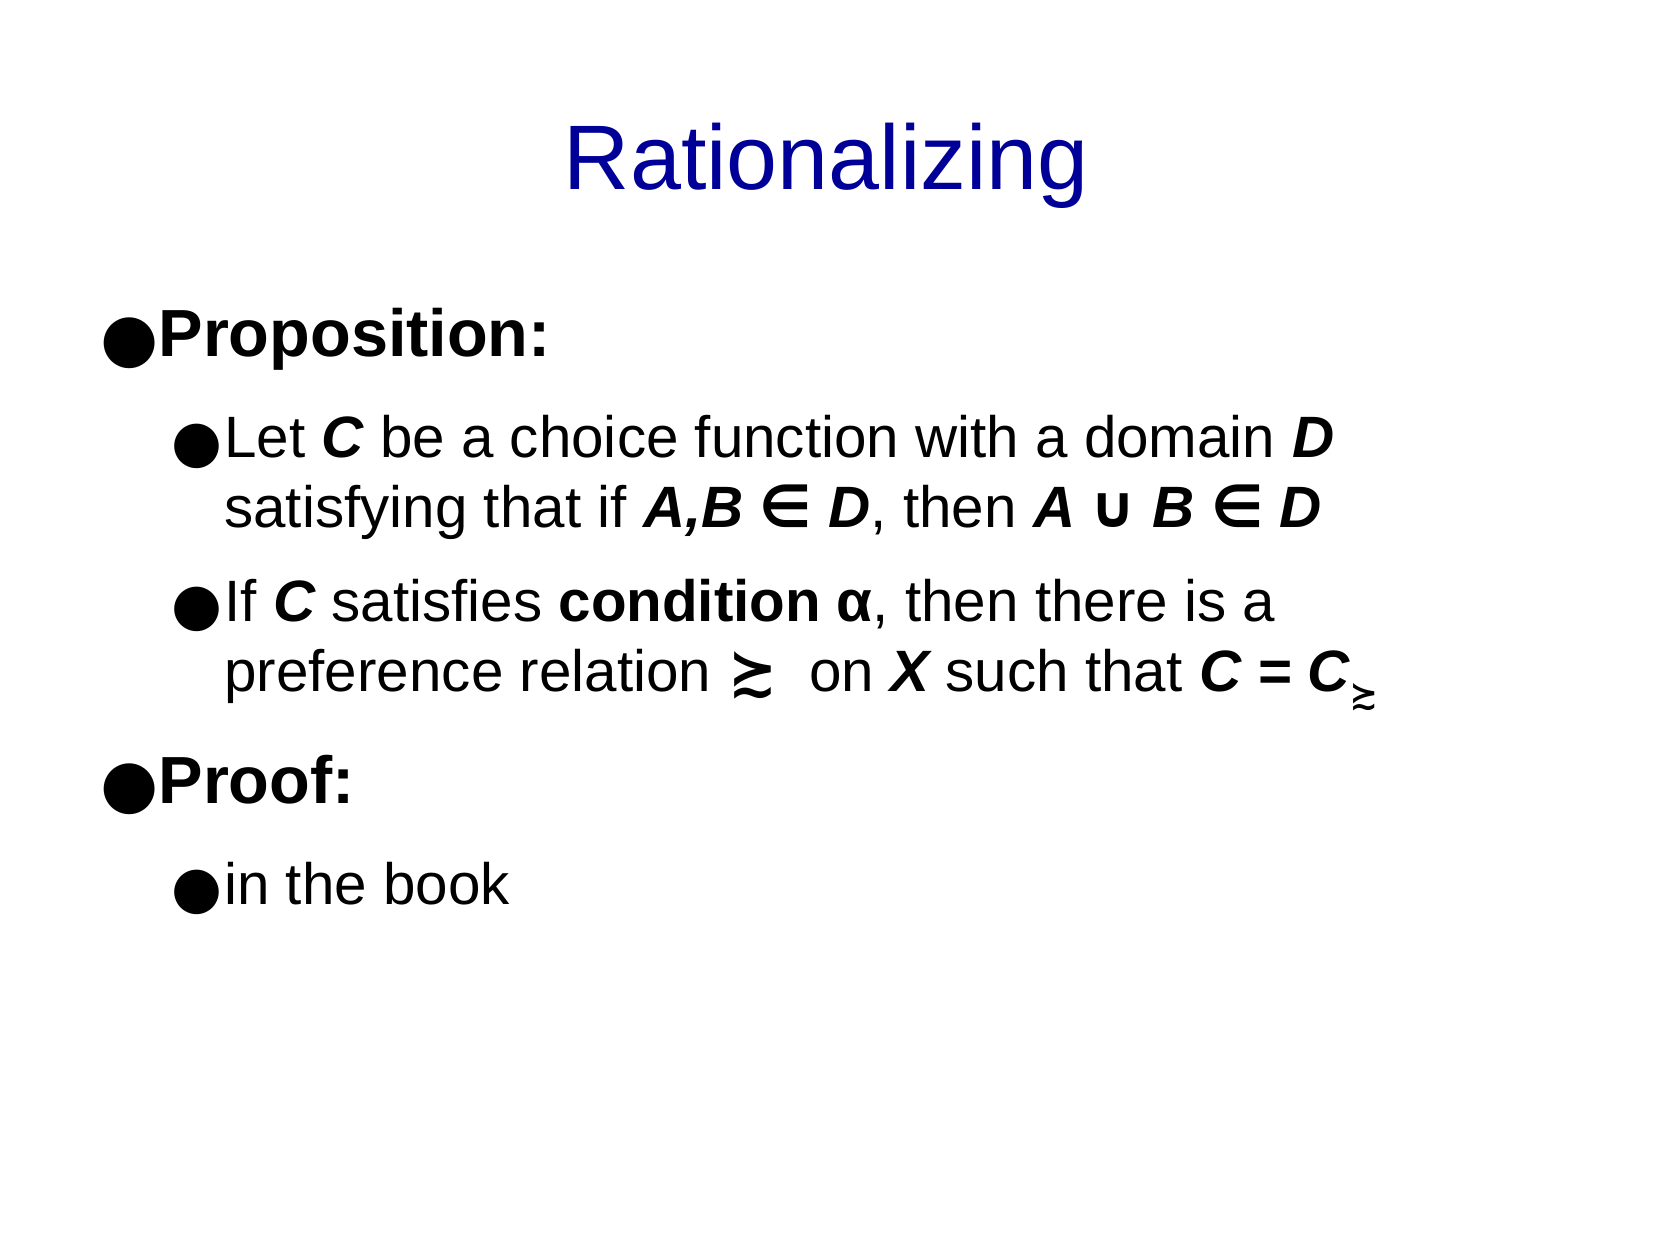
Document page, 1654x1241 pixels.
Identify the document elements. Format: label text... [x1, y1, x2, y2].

text_box Rationalizing [82, 49, 1571, 257]
text_box Proposition: Let C be a choice function with a domain D satisfying that if A,B ∈ D, then A ∪ B ∈ D If C satisfies condition α, then there is a preference relation ≿ on X such that C = C≿ Proof: in the book [82, 290, 1571, 1143]
